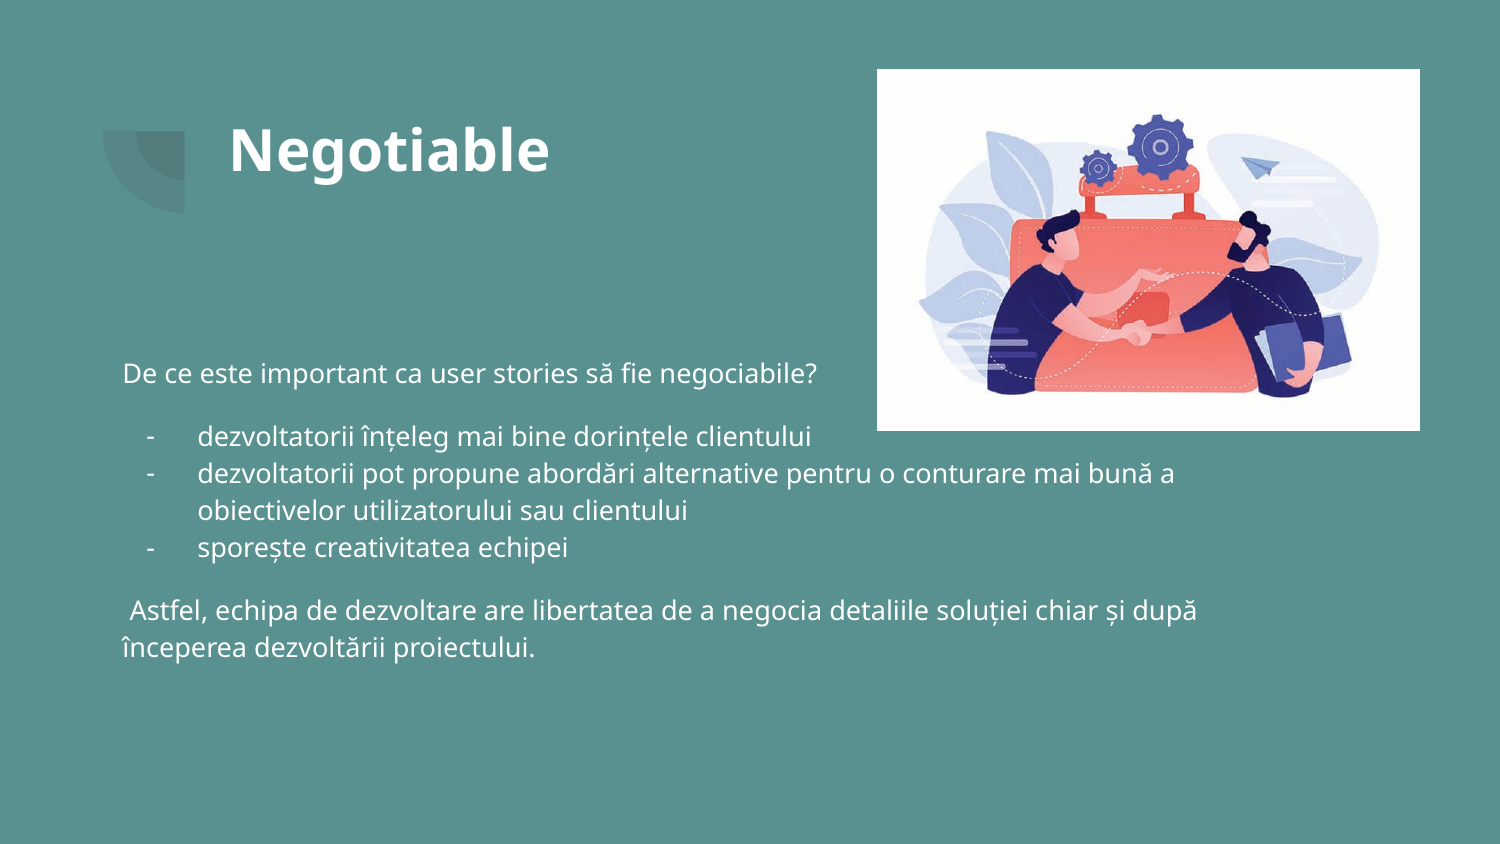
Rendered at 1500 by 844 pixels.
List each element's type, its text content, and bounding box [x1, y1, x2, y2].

list De ce este important ca user stories să fie negociabile? dezvoltatorii înțeleg mai bine dorințele clientului dezvoltatorii pot propune abordări alternative pentru o conturare mai bună a obiectivelor utilizatorului sau clientului sporește creativitatea echipei Astfel, echipa de dezvoltare are libertatea de a negocia detaliile soluției chiar și după începerea dezvoltării proiectului. [107, 337, 1261, 755]
picture [877, 69, 1420, 432]
title Negotiable [213, 98, 872, 263]
